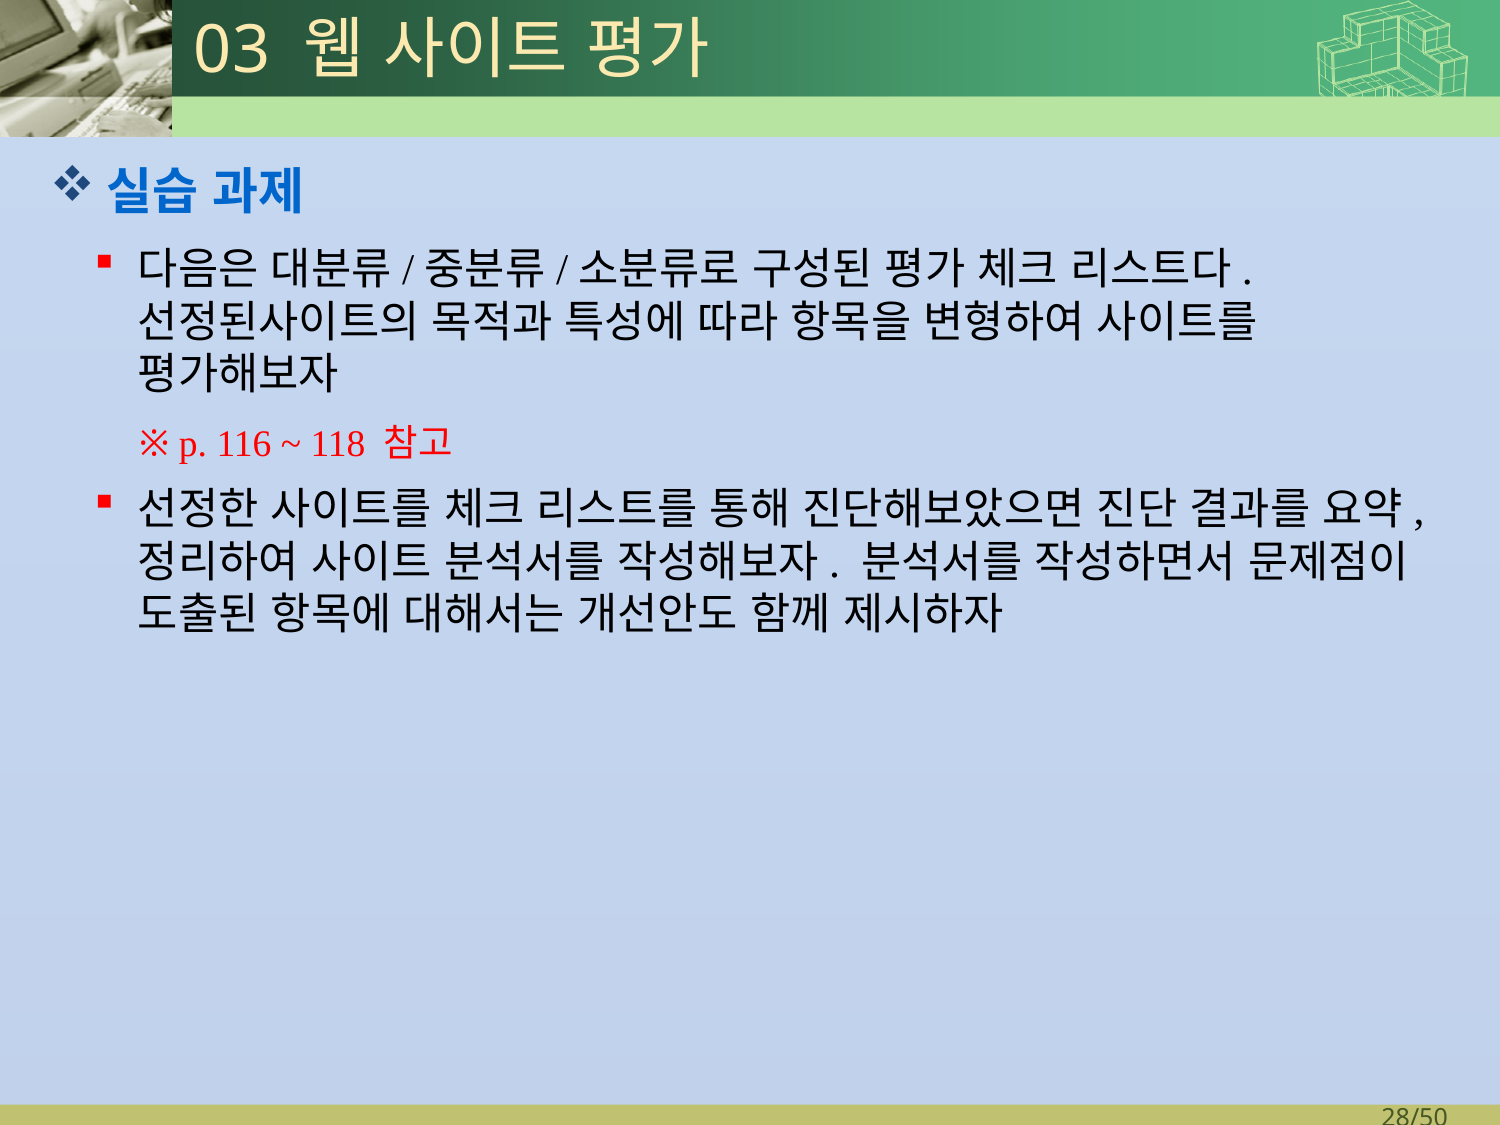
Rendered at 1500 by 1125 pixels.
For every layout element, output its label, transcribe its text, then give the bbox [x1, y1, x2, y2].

list 실습 과제 다음은 대분류/중분류/소분류로 구성된 평가 체크 리스트다. 선정된사이트의 목적과 특성에 따라 항목을 변형하여 사이트를 평가해보자 ※ p. 116 ~ 118 참고 선정한 사이트를 체크 리스트를 통해 진단해보았으면 진단 결과를 요약, 정리하여 사이트 분석서를 작성해보자. 분석서를 작성하면서 문제점이 도출된 항목에 대해서는 개선안도 함께 제시하자 [35, 152, 1465, 1079]
picture [0, 0, 1500, 151]
title 03 웹 사이트 평가 [178, 9, 1339, 82]
